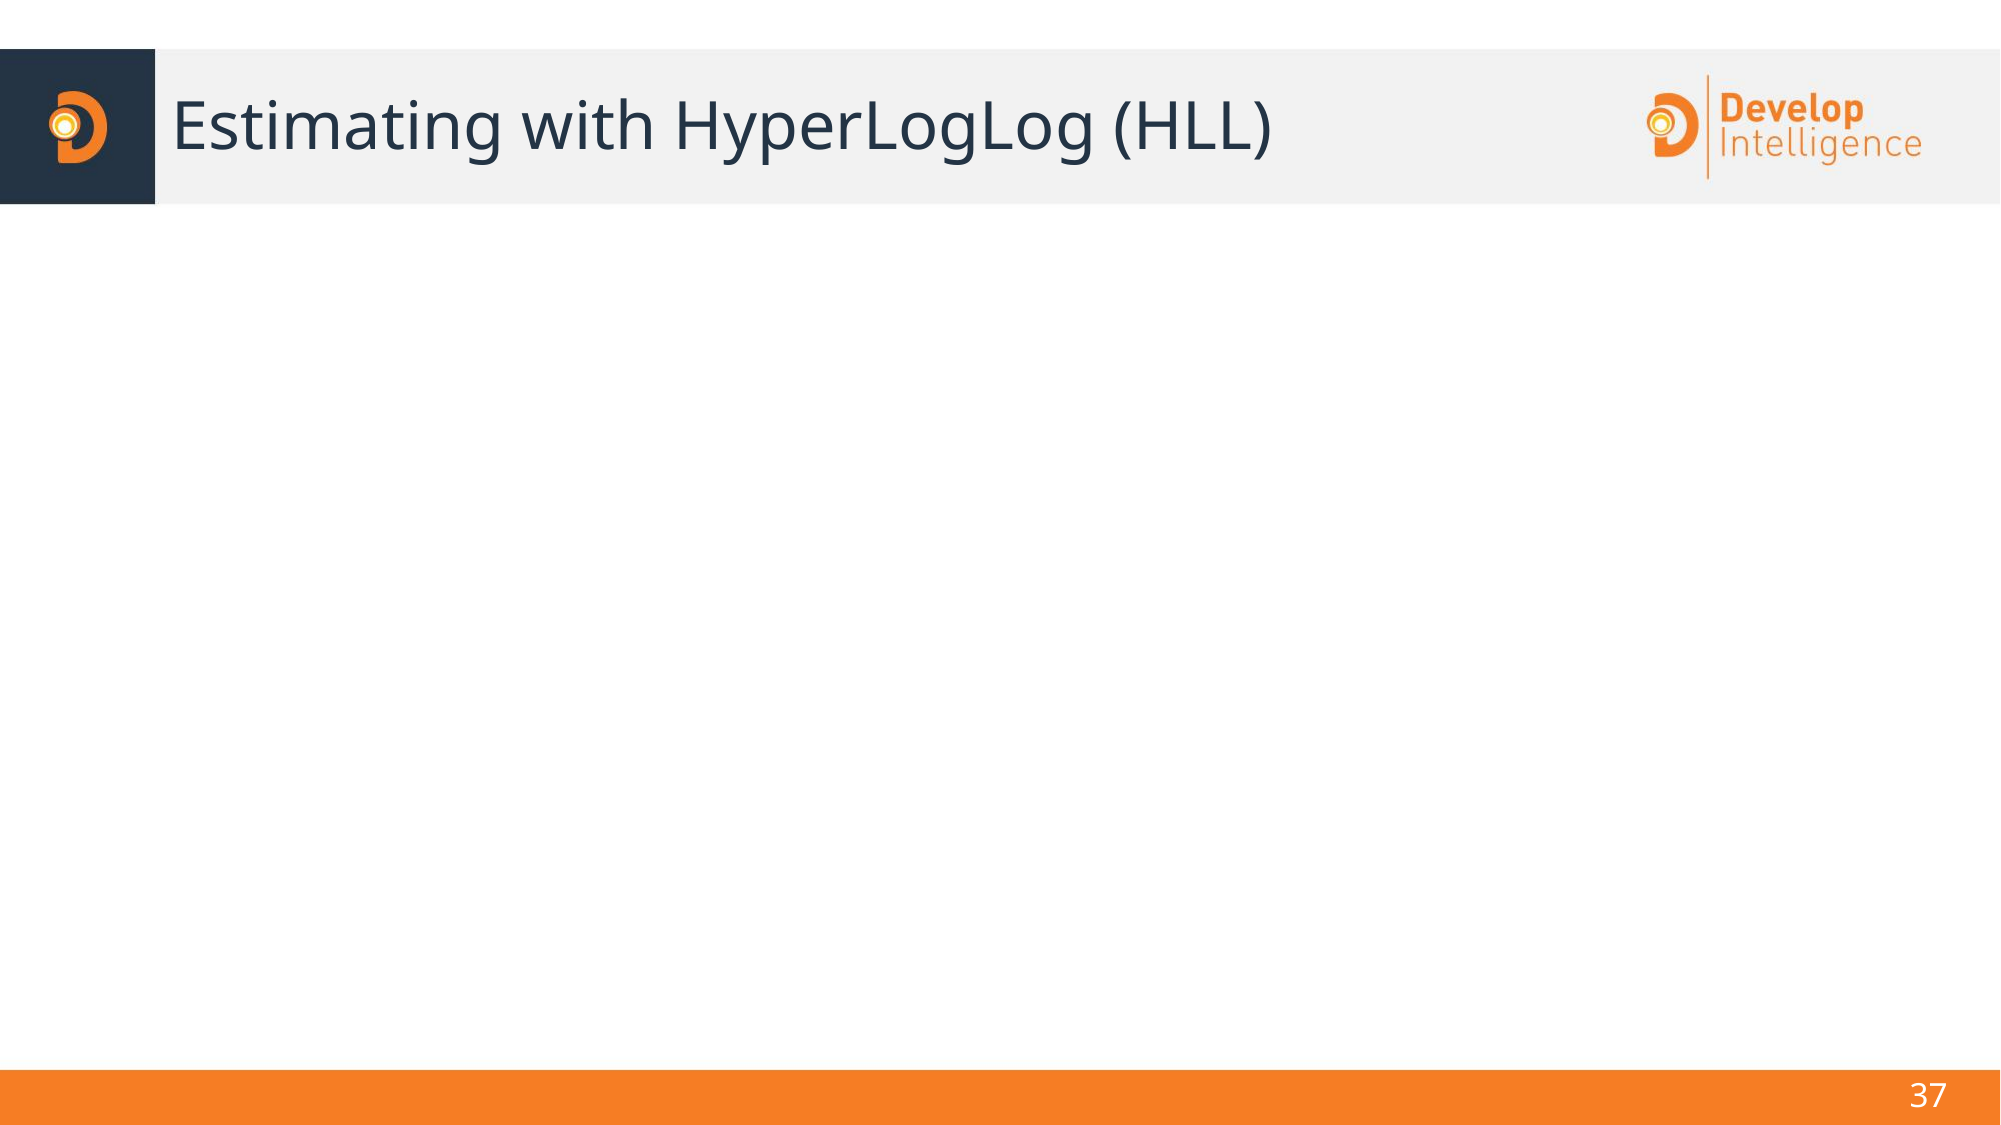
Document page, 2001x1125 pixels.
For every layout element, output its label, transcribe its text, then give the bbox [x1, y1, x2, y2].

title Estimating with HyperLogLog (HLL) [156, 53, 1999, 203]
picture [0, 0, 2001, 1125]
slide_number 37 [1860, 1072, 1998, 1122]
